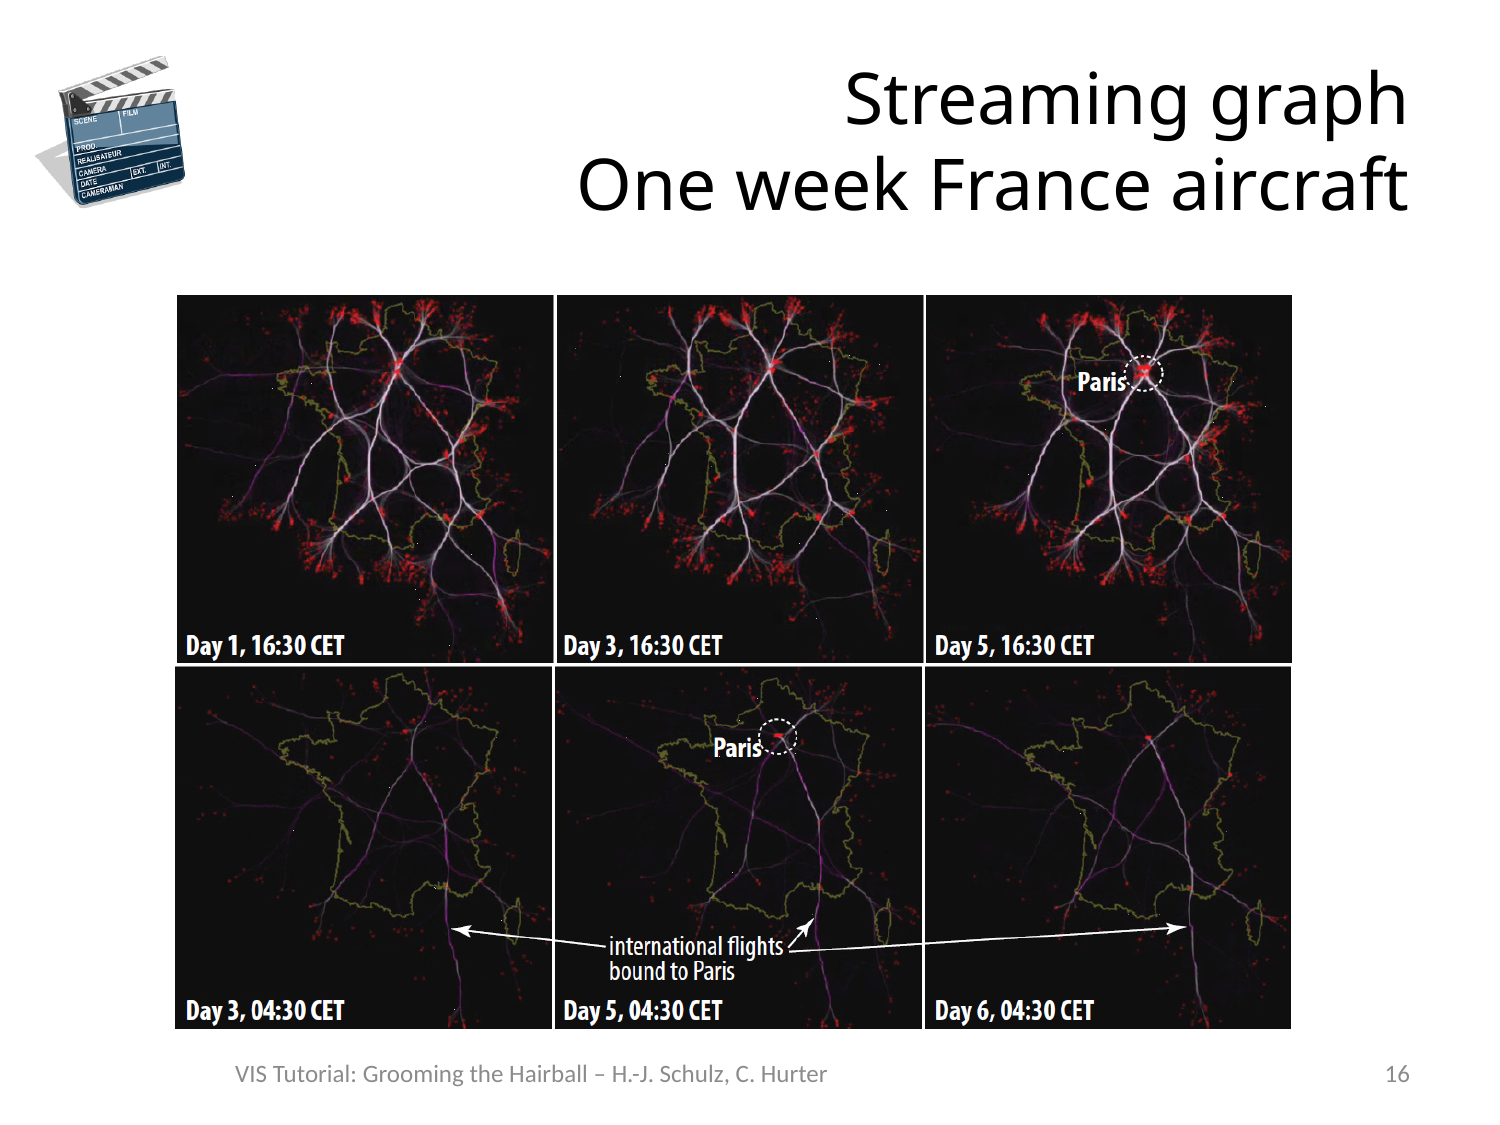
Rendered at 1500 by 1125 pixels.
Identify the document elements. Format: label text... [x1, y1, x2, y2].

picture [32, 54, 188, 209]
slide_number 16 [1074, 1042, 1425, 1103]
footer VIS Tutorial: Grooming the Hairball – H.-J. Schulz, C. Hurter [76, 1042, 988, 1103]
title Streaming graph One week France aircraft [75, 45, 1425, 233]
picture [170, 290, 1294, 1032]
